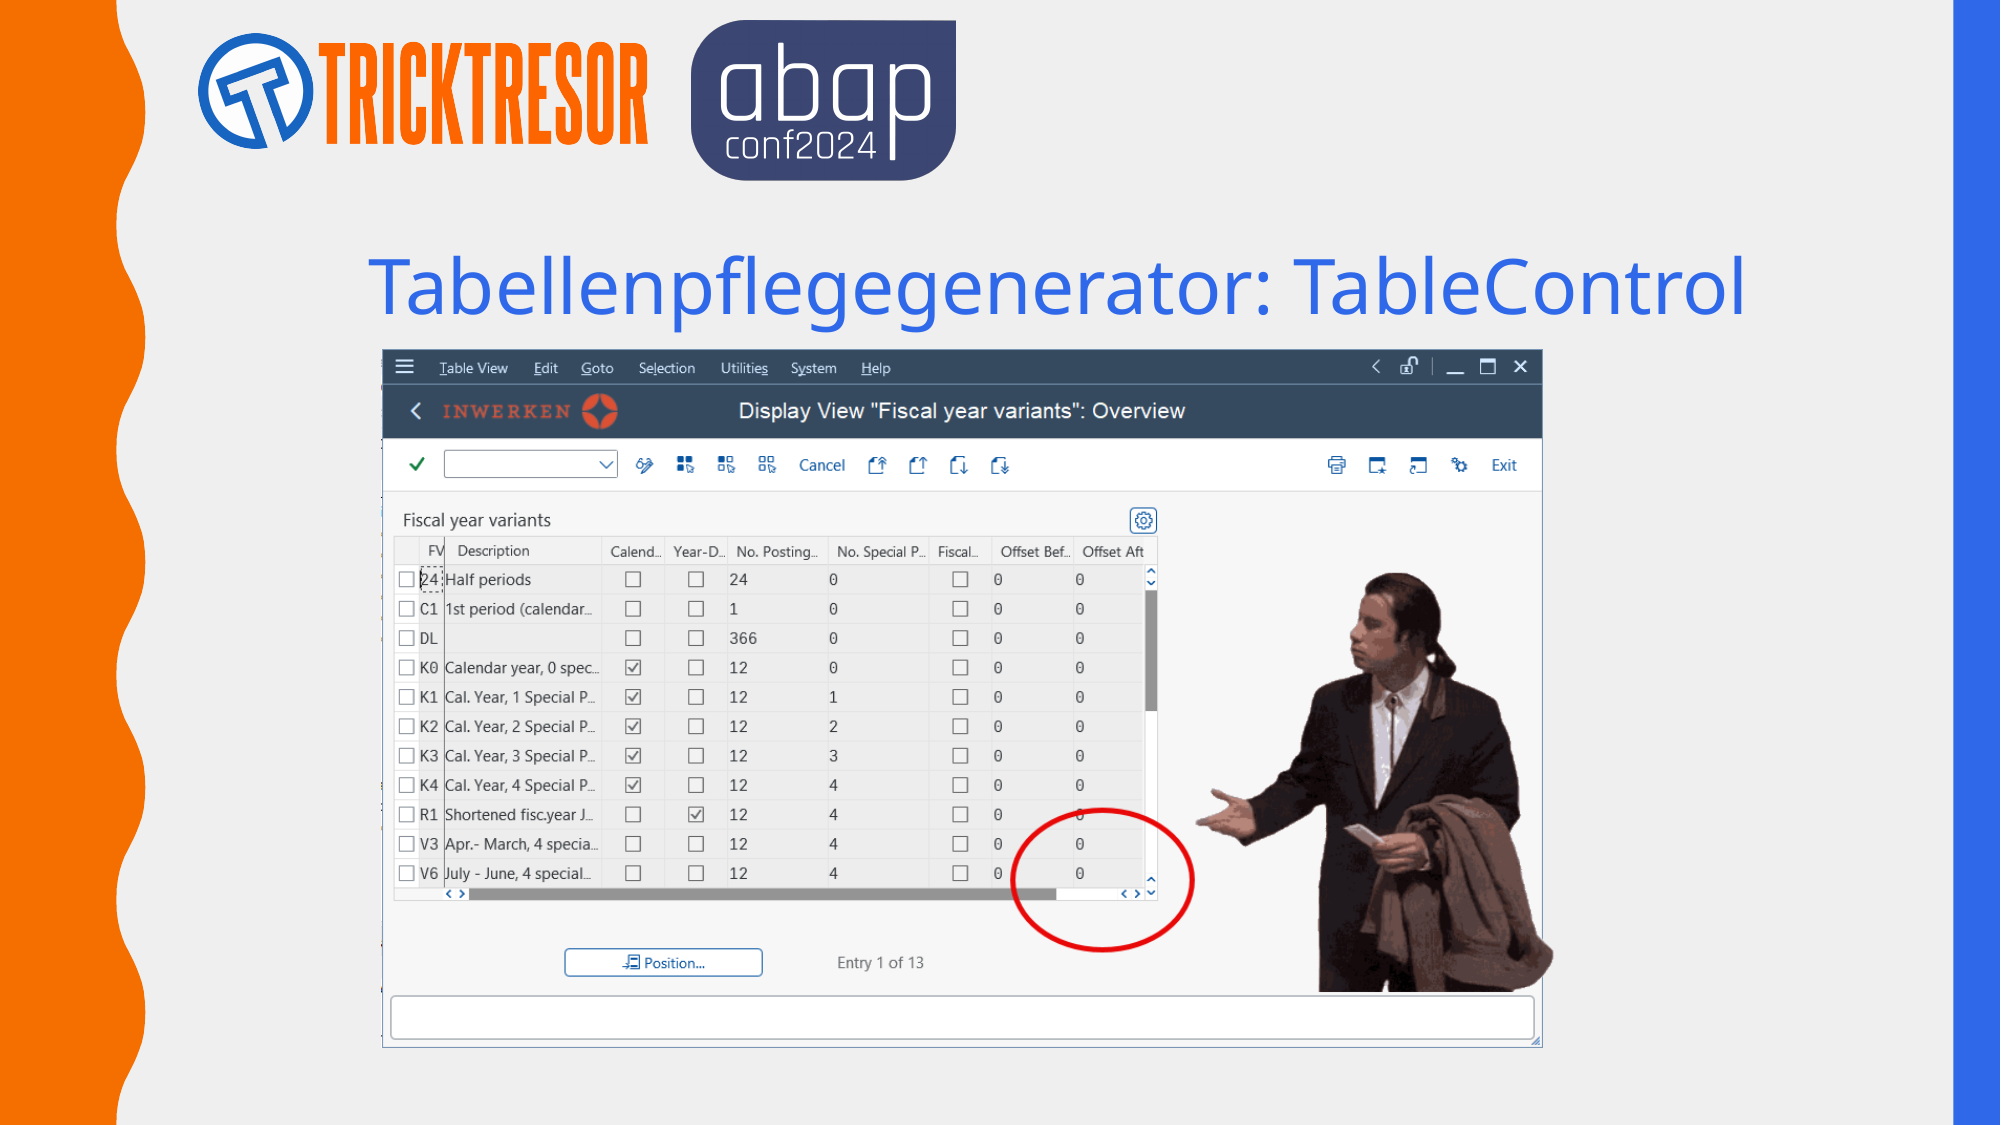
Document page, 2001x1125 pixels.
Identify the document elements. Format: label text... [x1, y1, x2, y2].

picture [198, 0, 1004, 221]
text_box Tabellenpflegegenerator: TableControl [353, 221, 1812, 427]
picture [381, 349, 1590, 1048]
